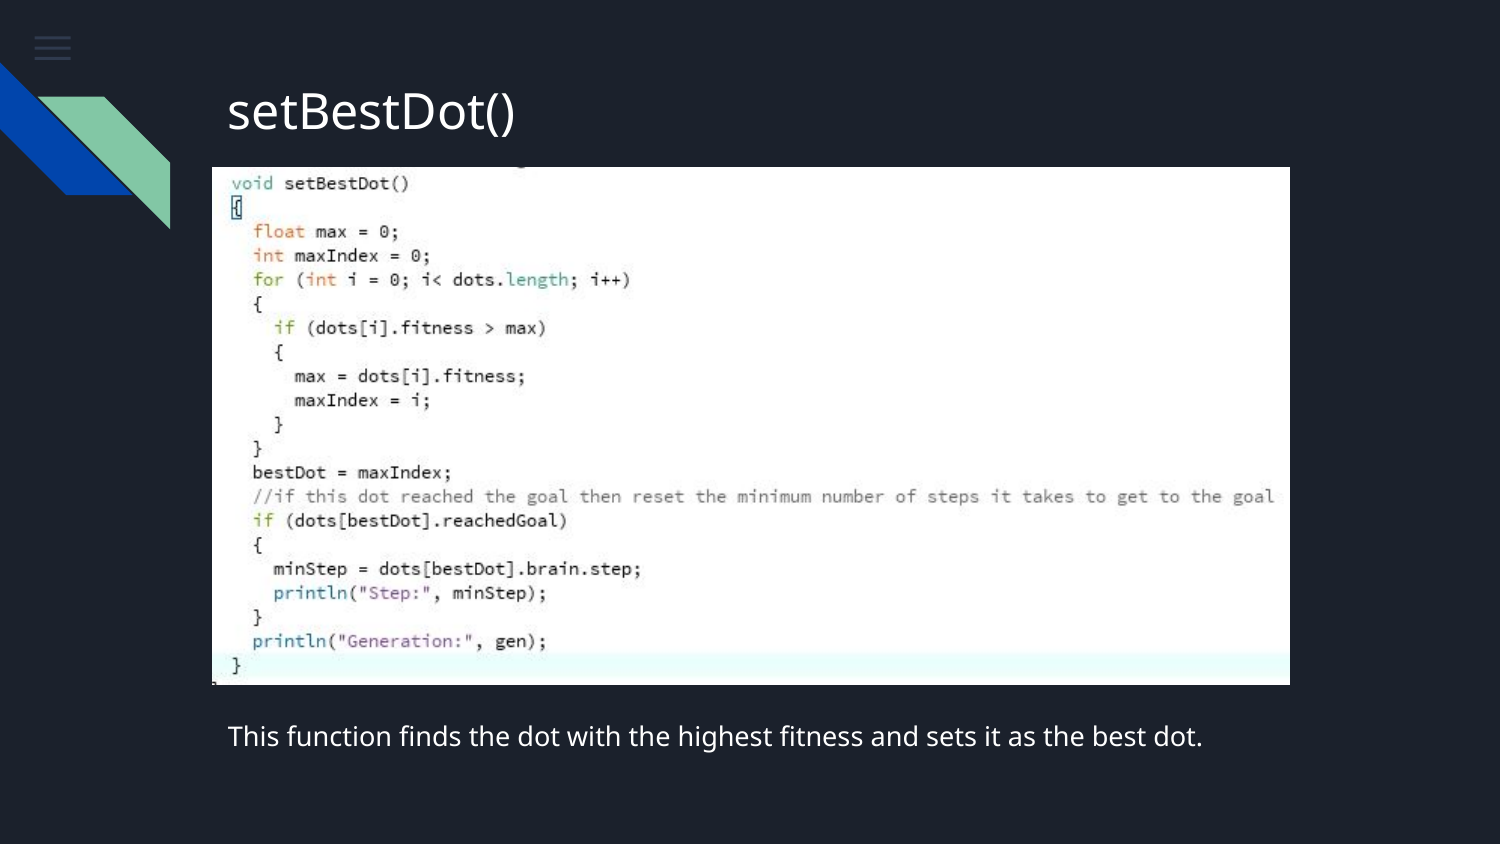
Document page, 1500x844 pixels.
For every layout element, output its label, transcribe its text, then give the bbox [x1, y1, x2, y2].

picture [212, 167, 1290, 686]
list This function finds the dot with the highest fitness and sets it as the best dot. [212, 699, 1368, 835]
title setBestDot() [212, 64, 1368, 215]
